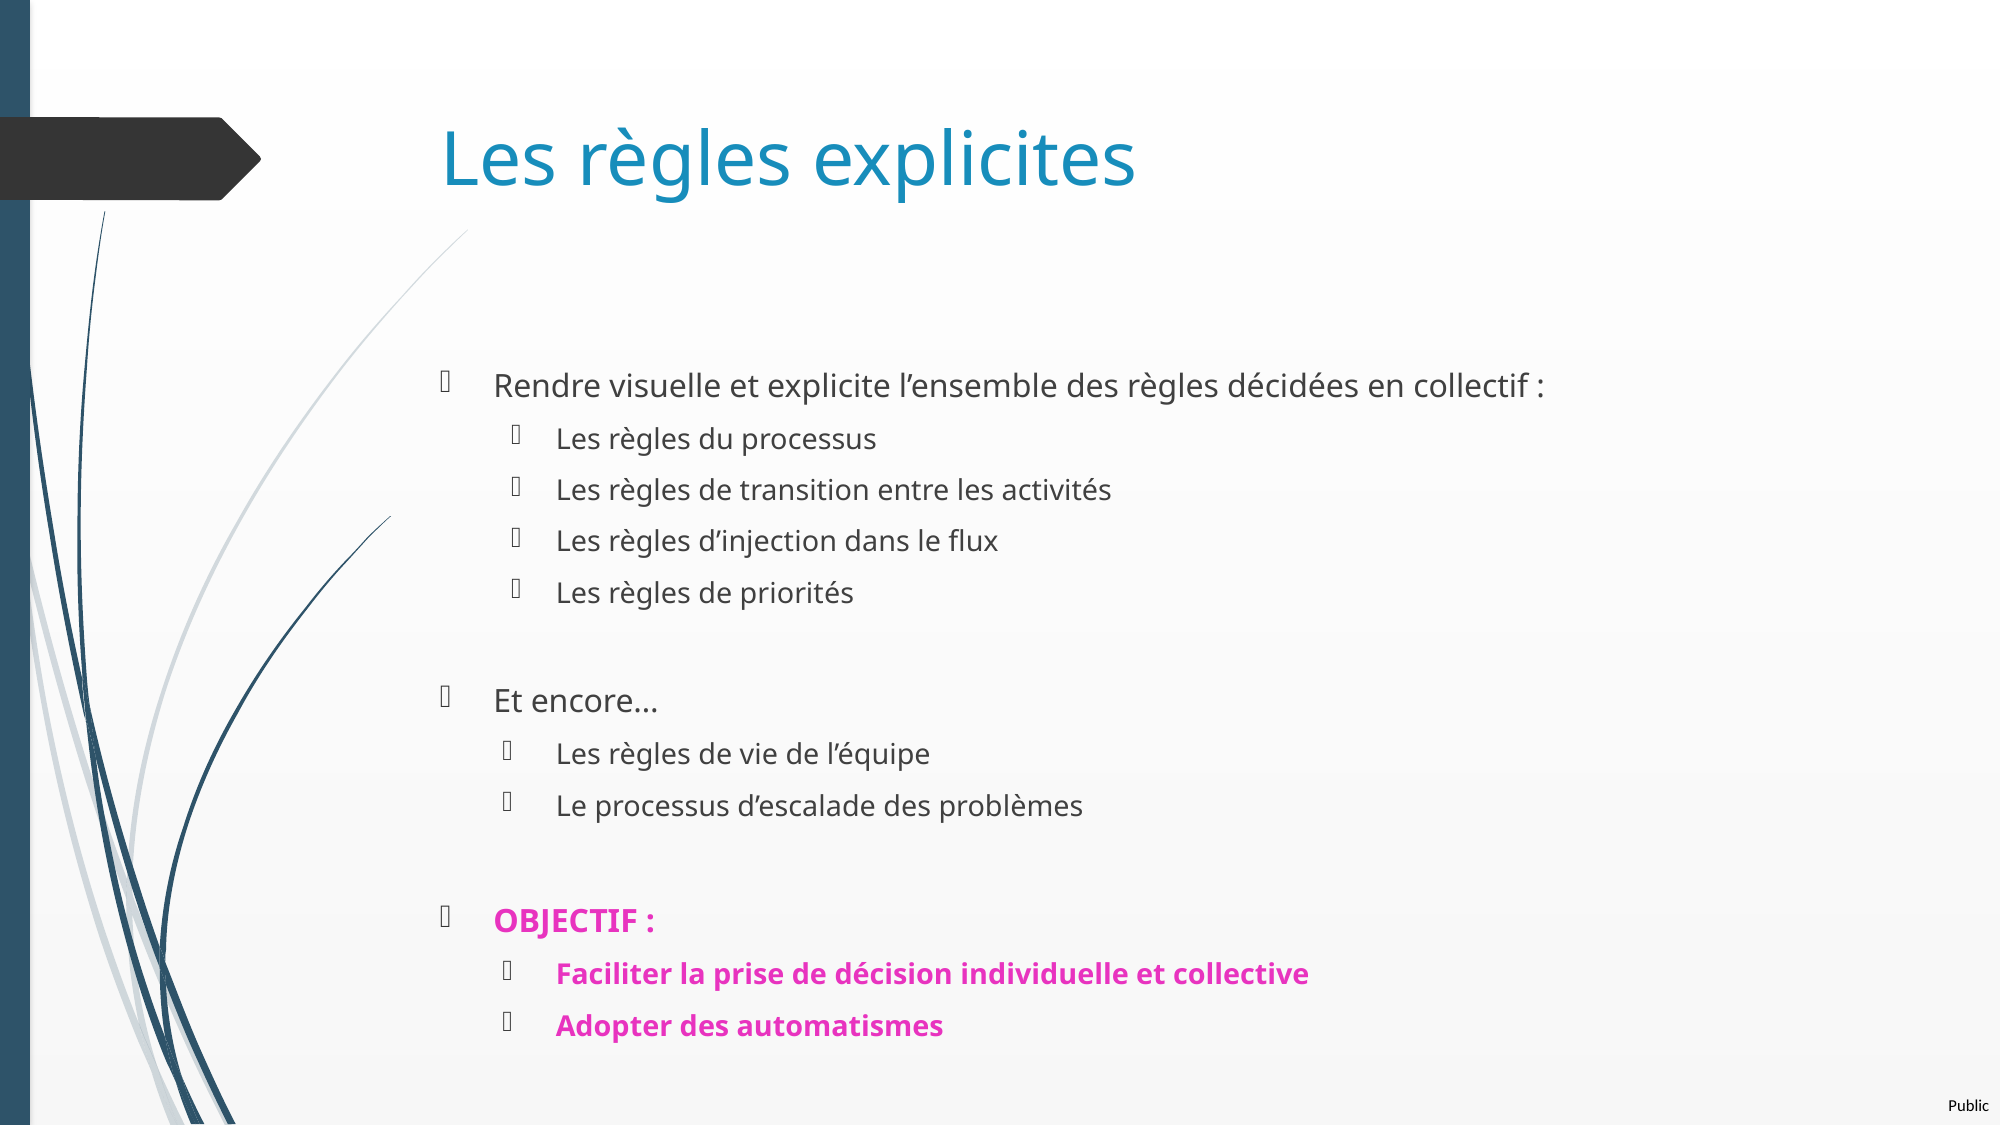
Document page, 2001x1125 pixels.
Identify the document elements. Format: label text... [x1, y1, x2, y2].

title Les règles explicites [425, 102, 1888, 313]
list Rendre visuelle et explicite l’ensemble des règles décidées en collectif : Les règles du processus Les règles de transition entre les activités Les règles d’injection dans le flux Les règles de priorités Et encore… Les règles de vie de l’équipe Le processus d’escalade des problèmes OBJECTIF : Faciliter la prise de décision individuelle et collective Adopter des automatismes [424, 358, 1888, 1057]
